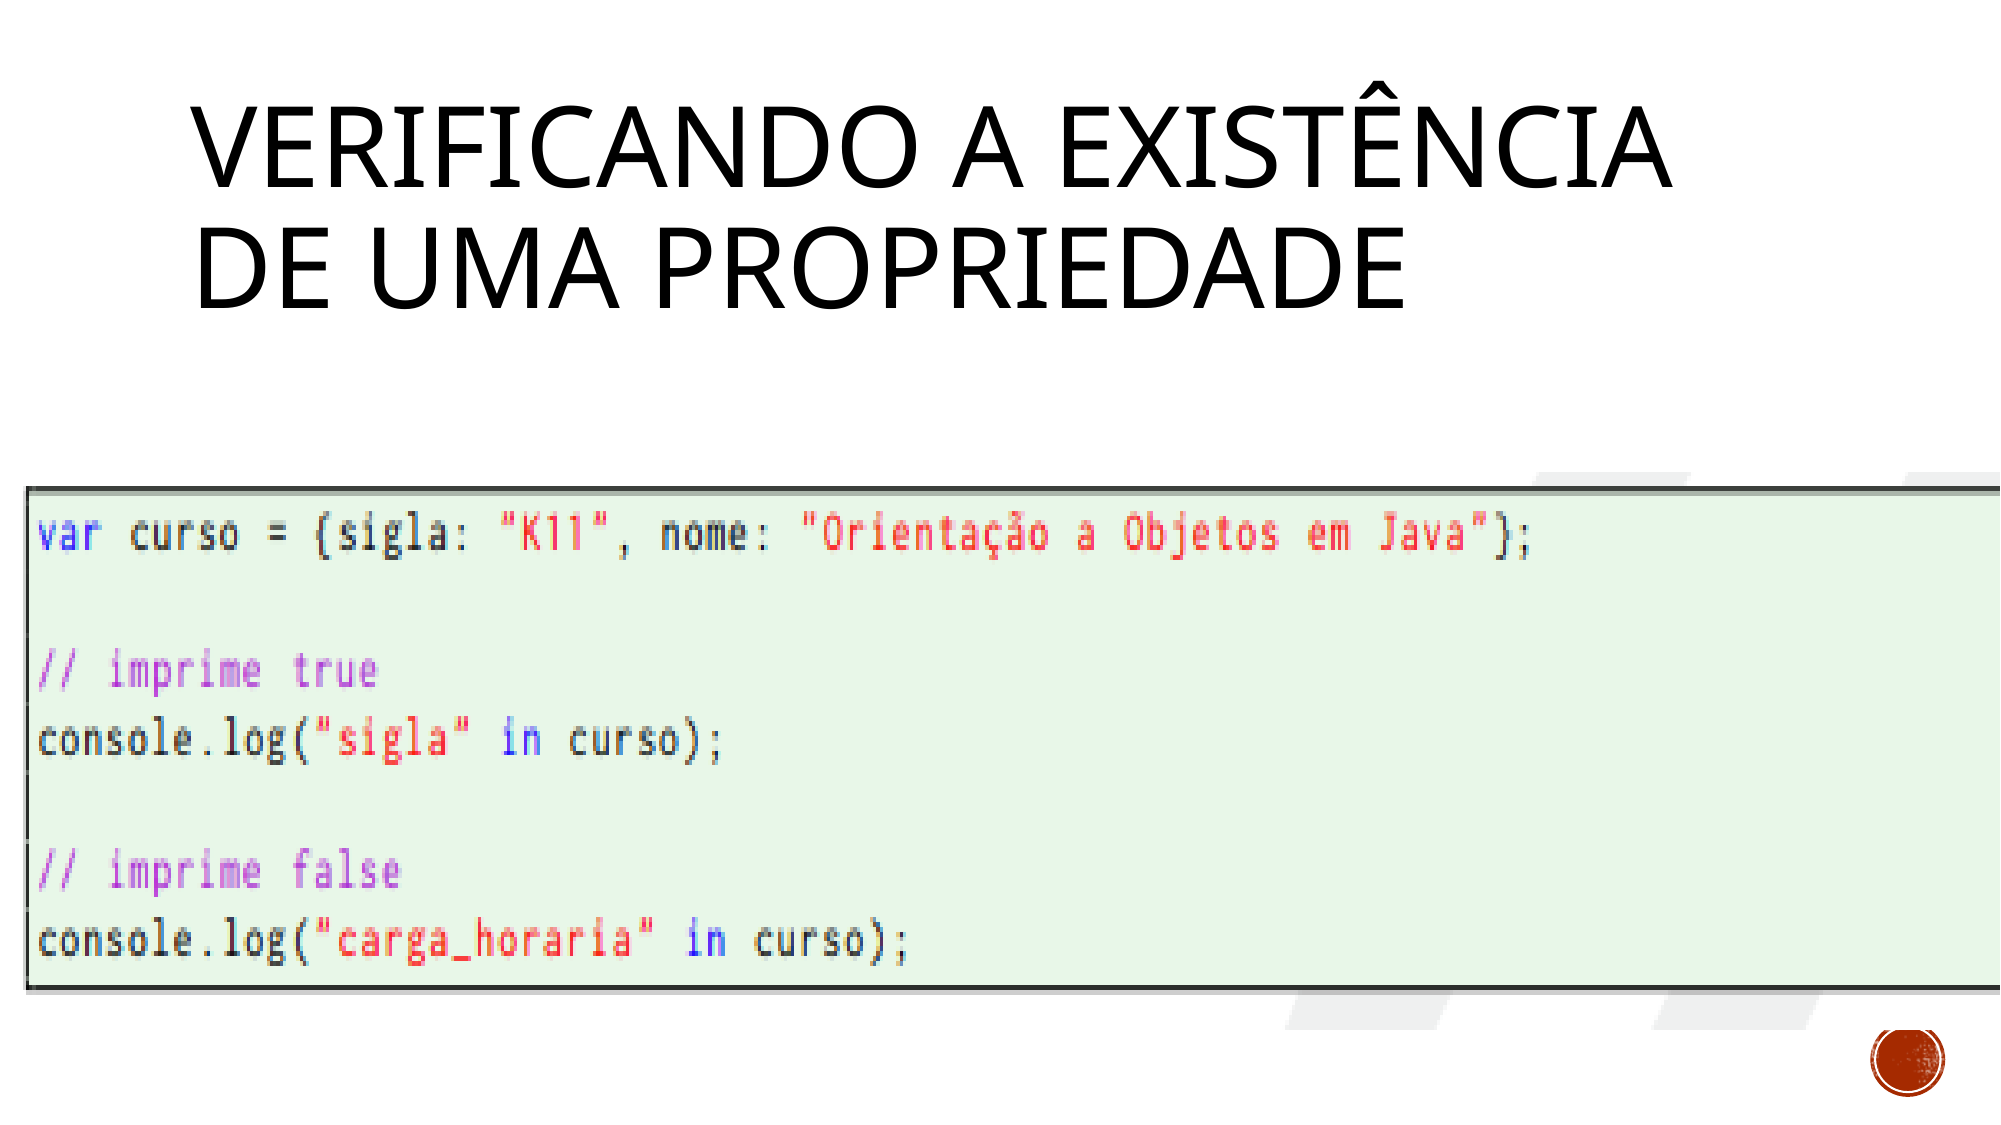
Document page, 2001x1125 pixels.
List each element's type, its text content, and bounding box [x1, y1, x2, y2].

title Verificando a Existência de uma Propriedade [175, 79, 1826, 344]
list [1, 480, 2000, 1030]
